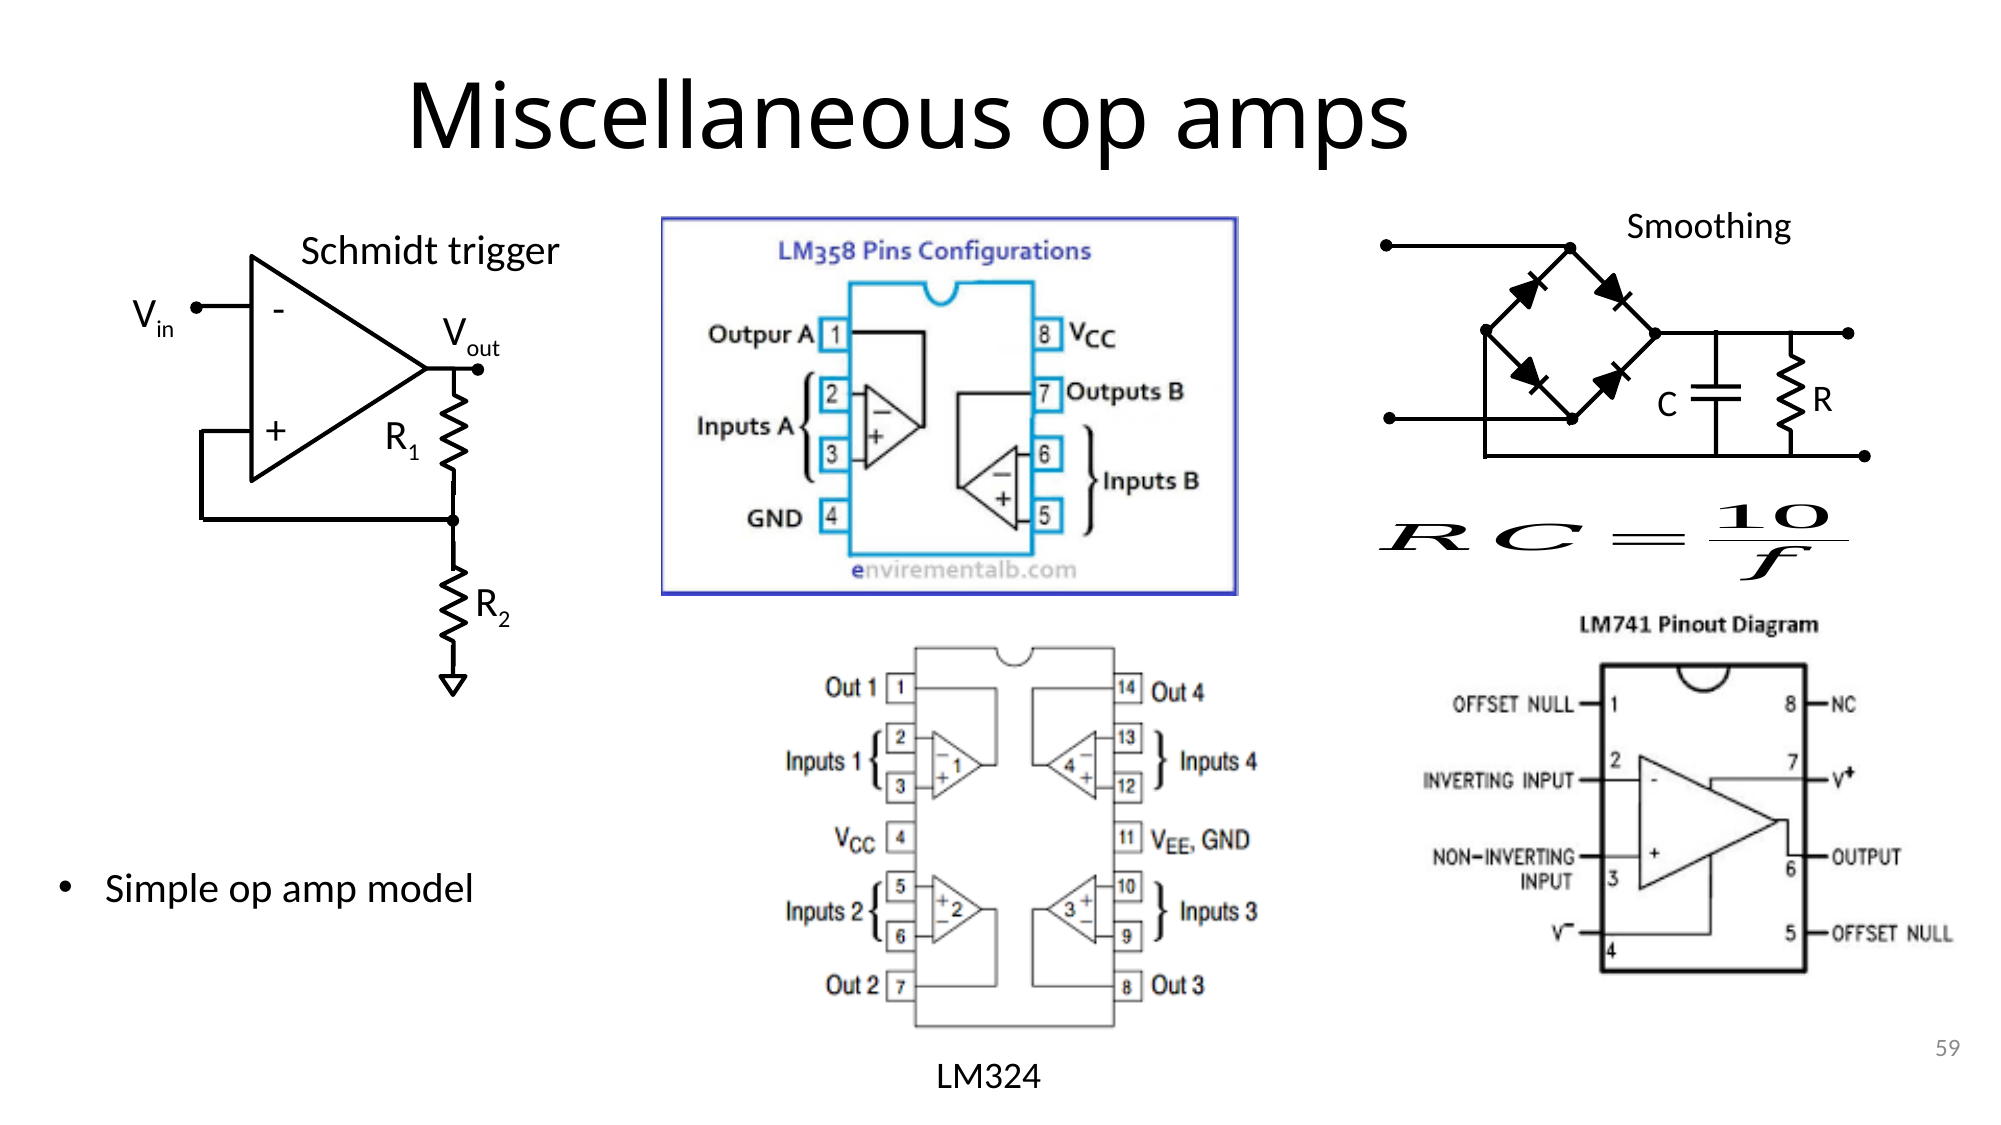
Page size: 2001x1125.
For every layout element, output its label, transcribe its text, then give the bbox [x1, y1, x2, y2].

picture [661, 216, 1239, 596]
title Miscellaneous op amps [46, 47, 1772, 191]
picture [1416, 600, 1967, 999]
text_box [43, 215, 875, 821]
slide_number 59 [1525, 1016, 1976, 1077]
text_box LM324 [921, 1043, 1061, 1104]
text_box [1372, 194, 1908, 583]
picture [759, 623, 1291, 1036]
